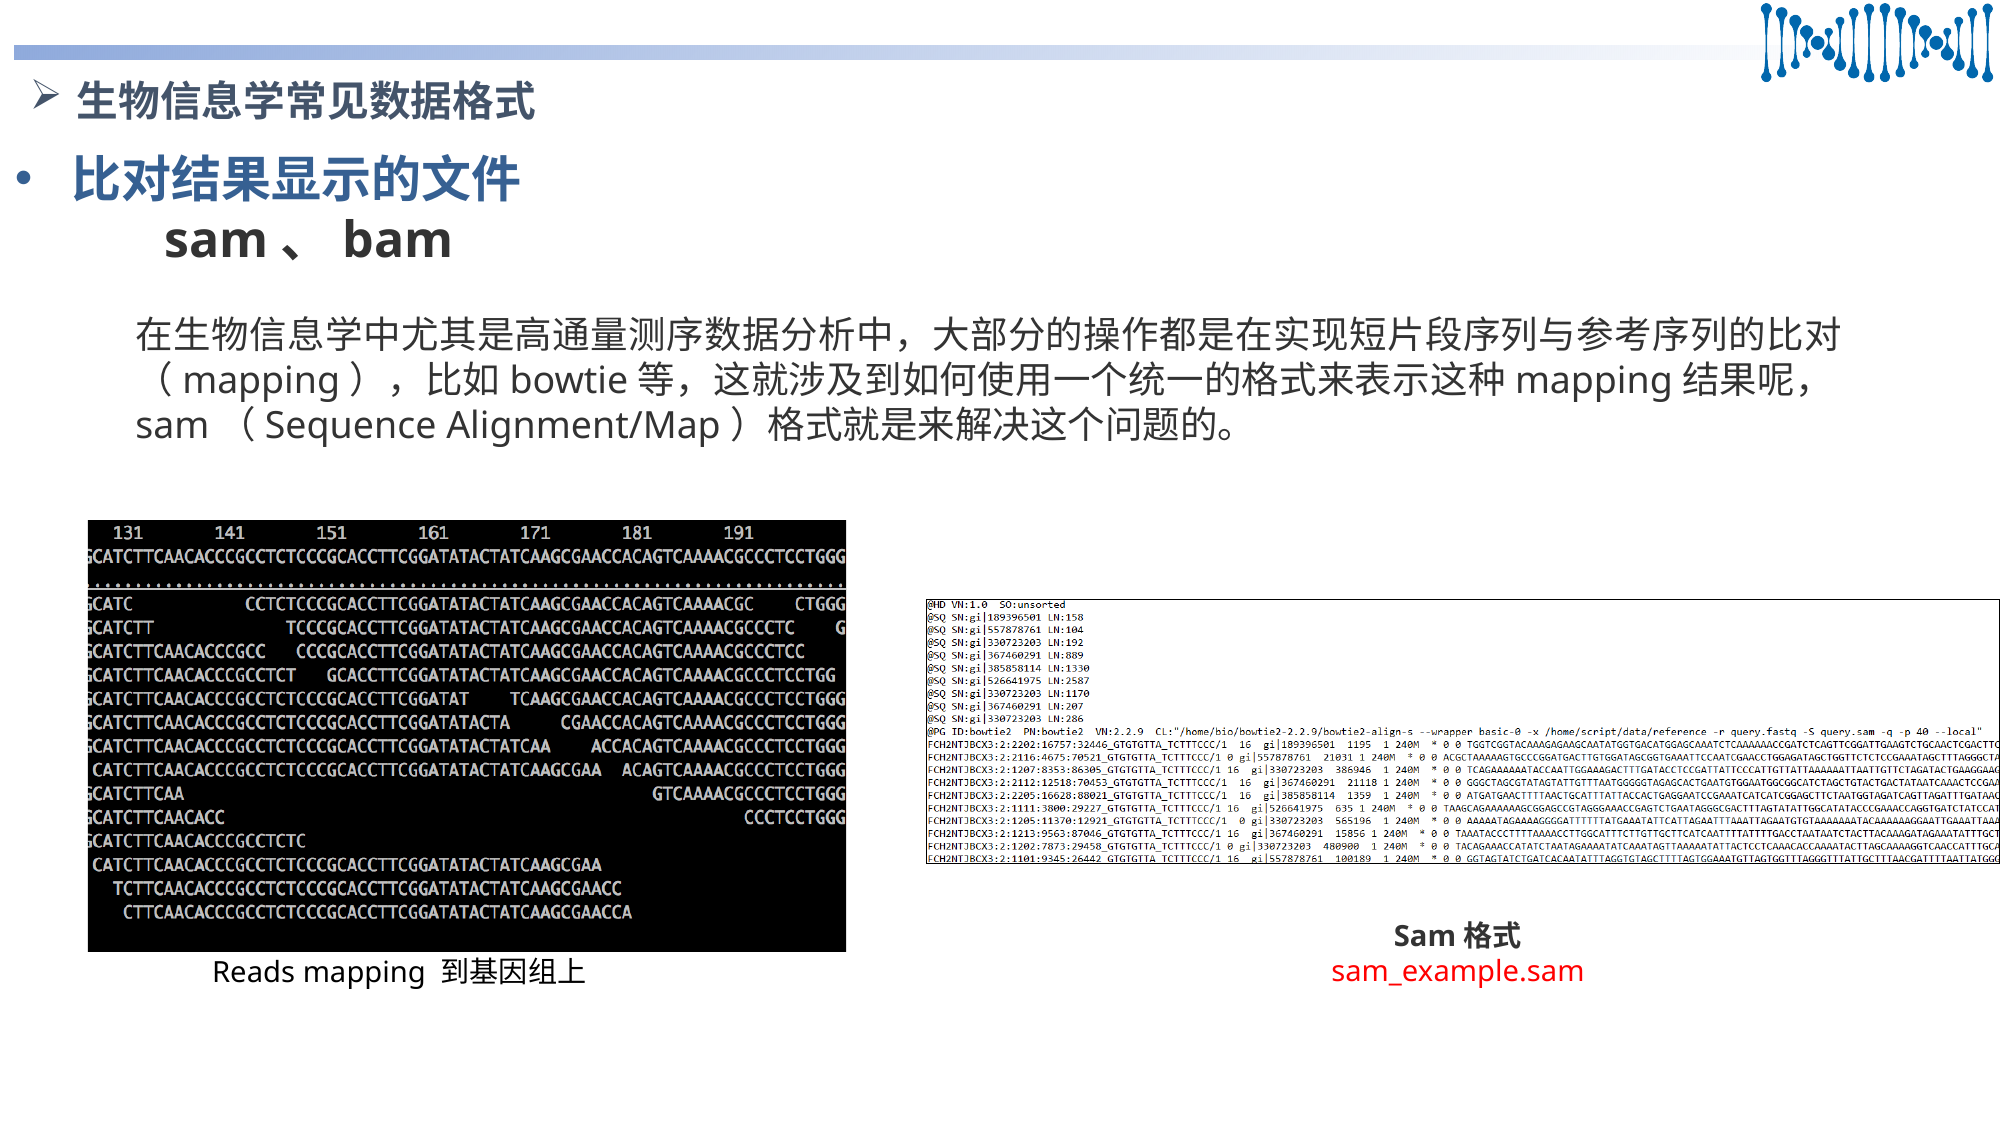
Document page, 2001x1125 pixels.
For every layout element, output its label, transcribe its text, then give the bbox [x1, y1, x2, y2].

text_box Sam格式 sam_example.sam [1316, 910, 1600, 995]
text_box 生物信息学常见数据格式 [14, 67, 593, 132]
text_box 比对结果显示的文件 sam、bam [0, 140, 636, 275]
text_box [18, 50, 1759, 55]
picture [926, 598, 2000, 864]
picture [87, 520, 847, 952]
picture [1759, 2, 1995, 84]
text_box 在生物信息学中尤其是高通量测序数据分析中，大部分的操作都是在实现短片段序列与参考序列的比对（mapping），比如bowtie等，这就涉及到如何使用一个统一的格式来表示这种mapping结果呢，sam（Sequence Alignment/Map）格式就是来解决这个问题的。 [120, 303, 1857, 454]
text_box Reads mapping 到基因组上 [0, 945, 900, 996]
